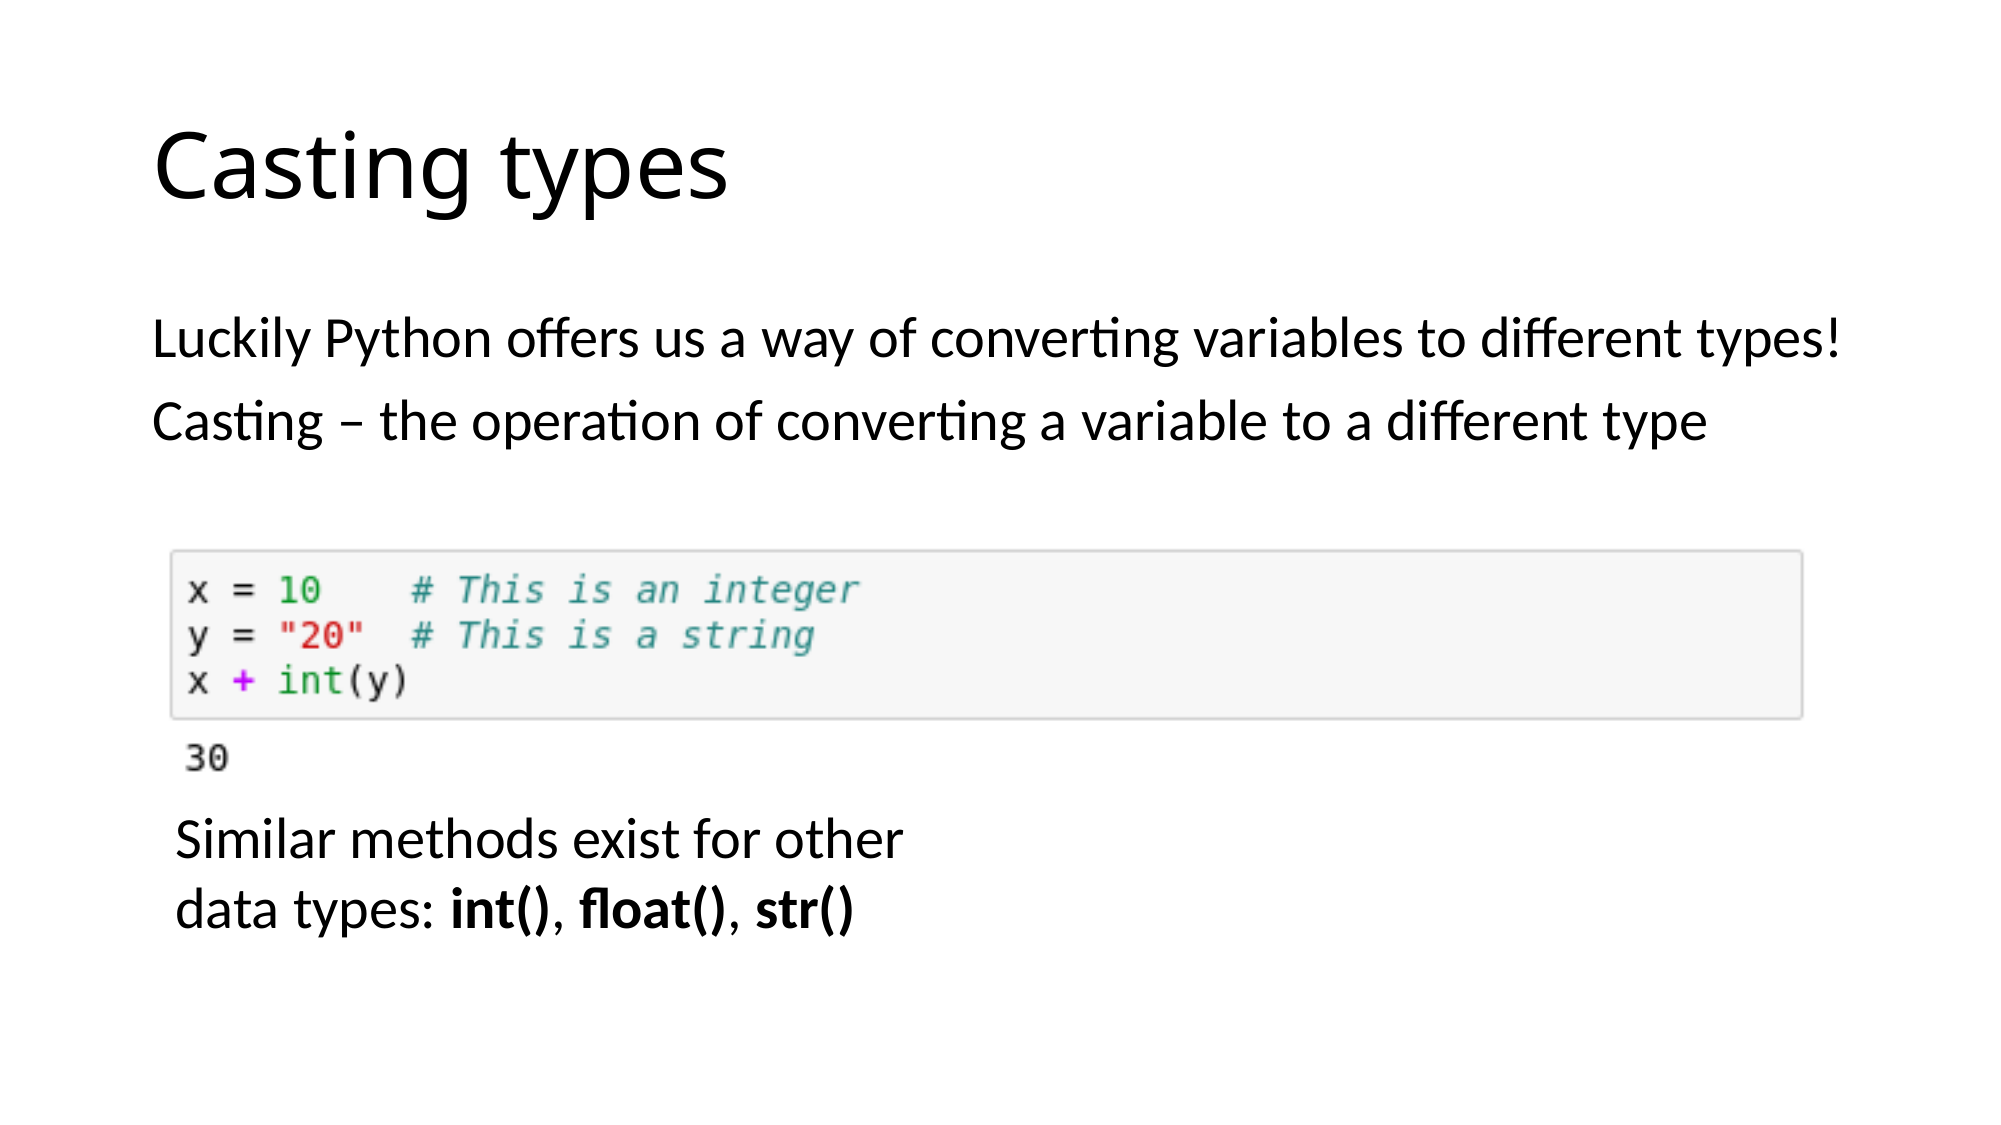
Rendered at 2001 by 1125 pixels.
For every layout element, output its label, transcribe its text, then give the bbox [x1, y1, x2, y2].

list Luckily Python offers us a way of converting variables to different types! Casting – the operation of converting a variable to a different type [137, 299, 1863, 1014]
title Casting types [137, 59, 1863, 278]
text_box Similar methods exist for other data types: int(), float(), str() [160, 792, 948, 1018]
picture [160, 537, 1815, 777]
